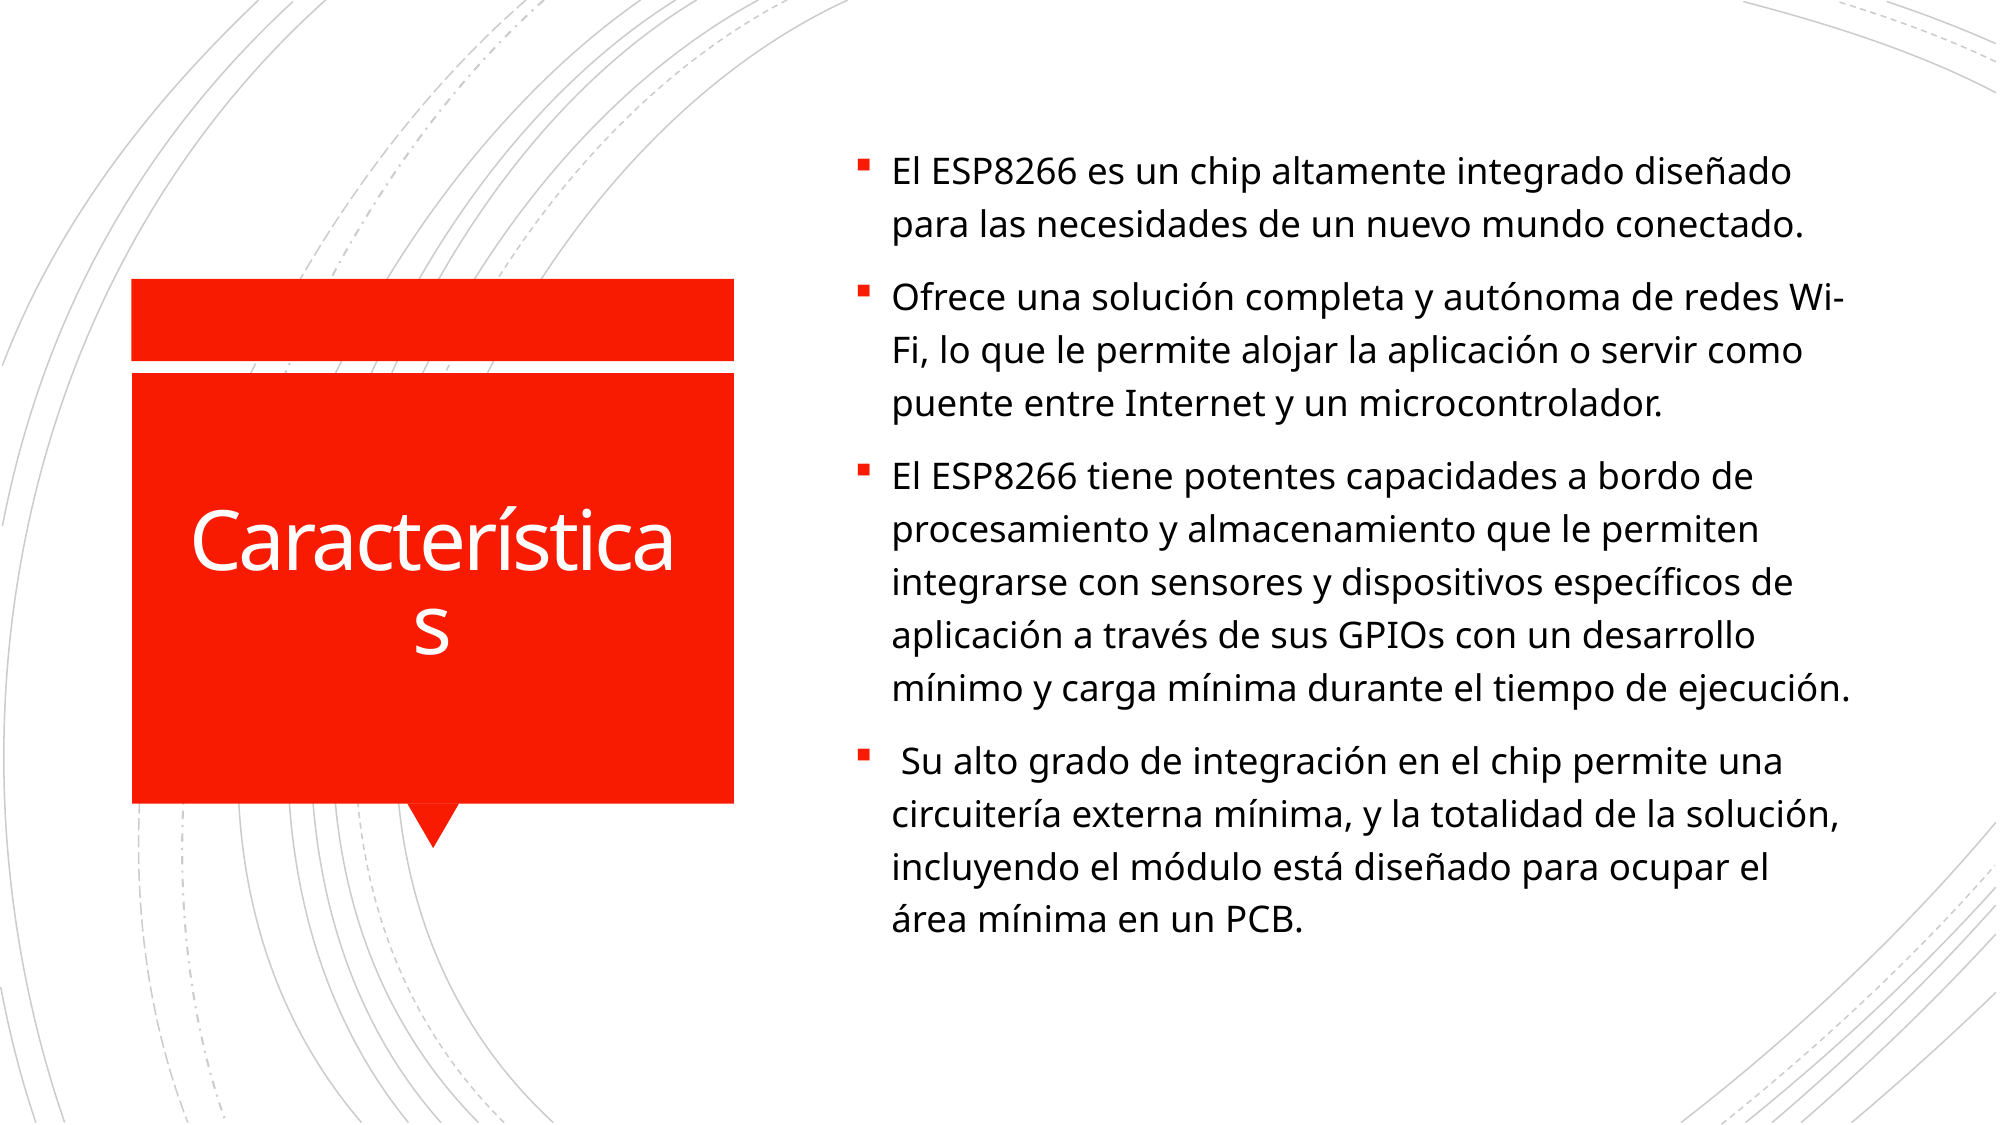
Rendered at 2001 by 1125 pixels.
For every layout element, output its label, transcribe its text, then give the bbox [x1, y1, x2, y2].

title Características [145, 385, 720, 789]
list El ESP8266 es un chip altamente integrado diseñado para las necesidades de un nuevo mundo conectado. Ofrece una solución completa y autónoma de redes Wi-Fi, lo que le permite alojar la aplicación o servir como puente entre Internet y un microcontrolador. El ESP8266 tiene potentes capacidades a bordo de procesamiento y almacenamiento que le permiten integrarse con sensores y dispositivos específicos de aplicación a través de sus GPIOs con un desarrollo mínimo y carga mínima durante el tiempo de ejecución. Su alto grado de integración en el chip permite una circuitería externa mínima, y la totalidad de la solución, incluyendo el módulo está diseñado para ocupar el área mínima en un PCB. [839, 131, 1871, 993]
